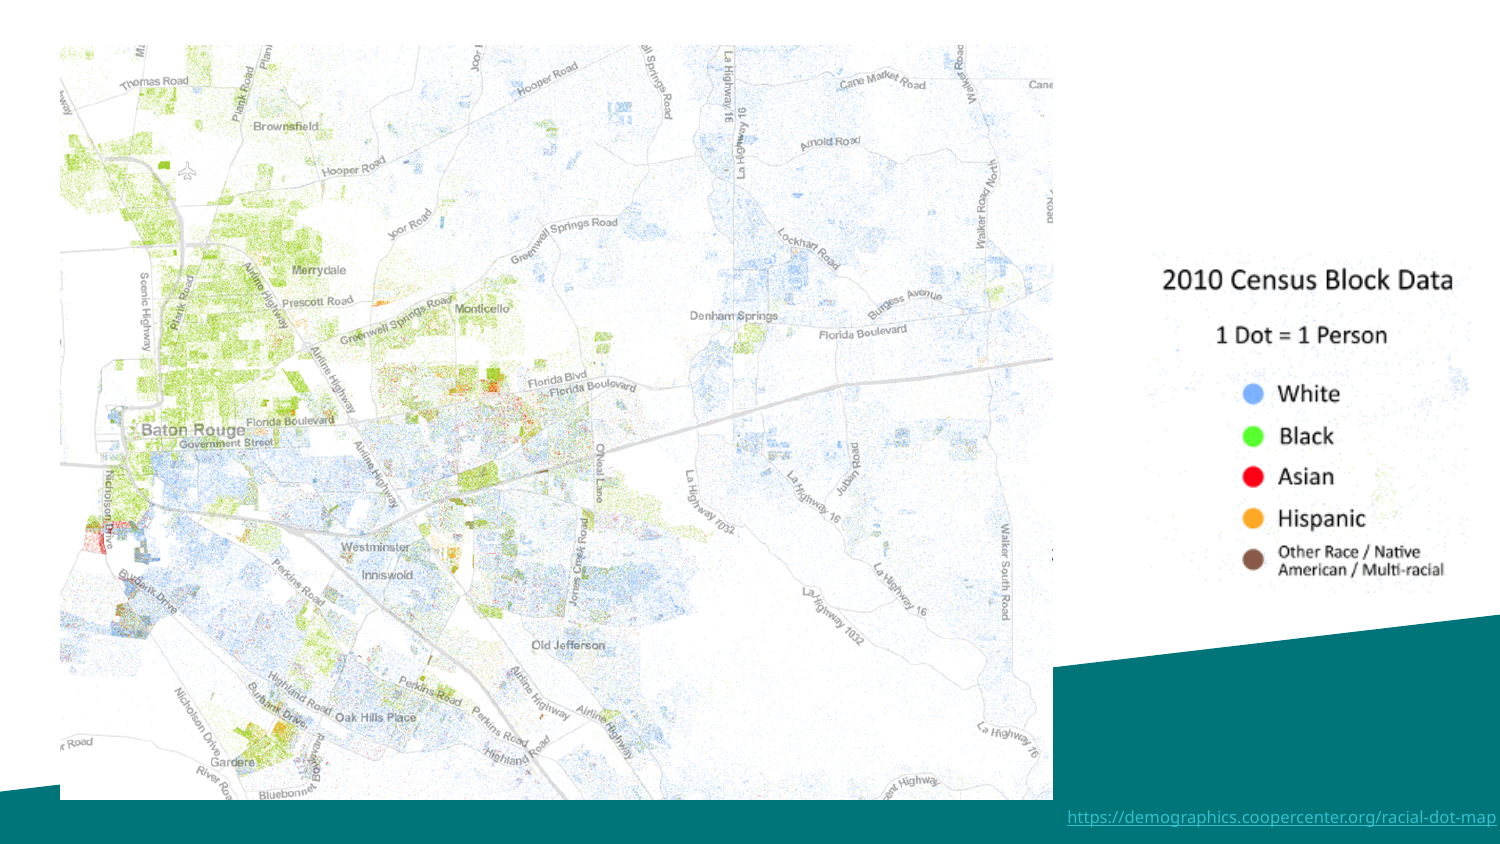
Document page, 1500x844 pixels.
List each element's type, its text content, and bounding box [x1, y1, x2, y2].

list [59, 0, 1053, 844]
text_box https://demographics.coopercenter.org/racial-dot-map [1058, 799, 1500, 838]
picture [1143, 251, 1471, 593]
